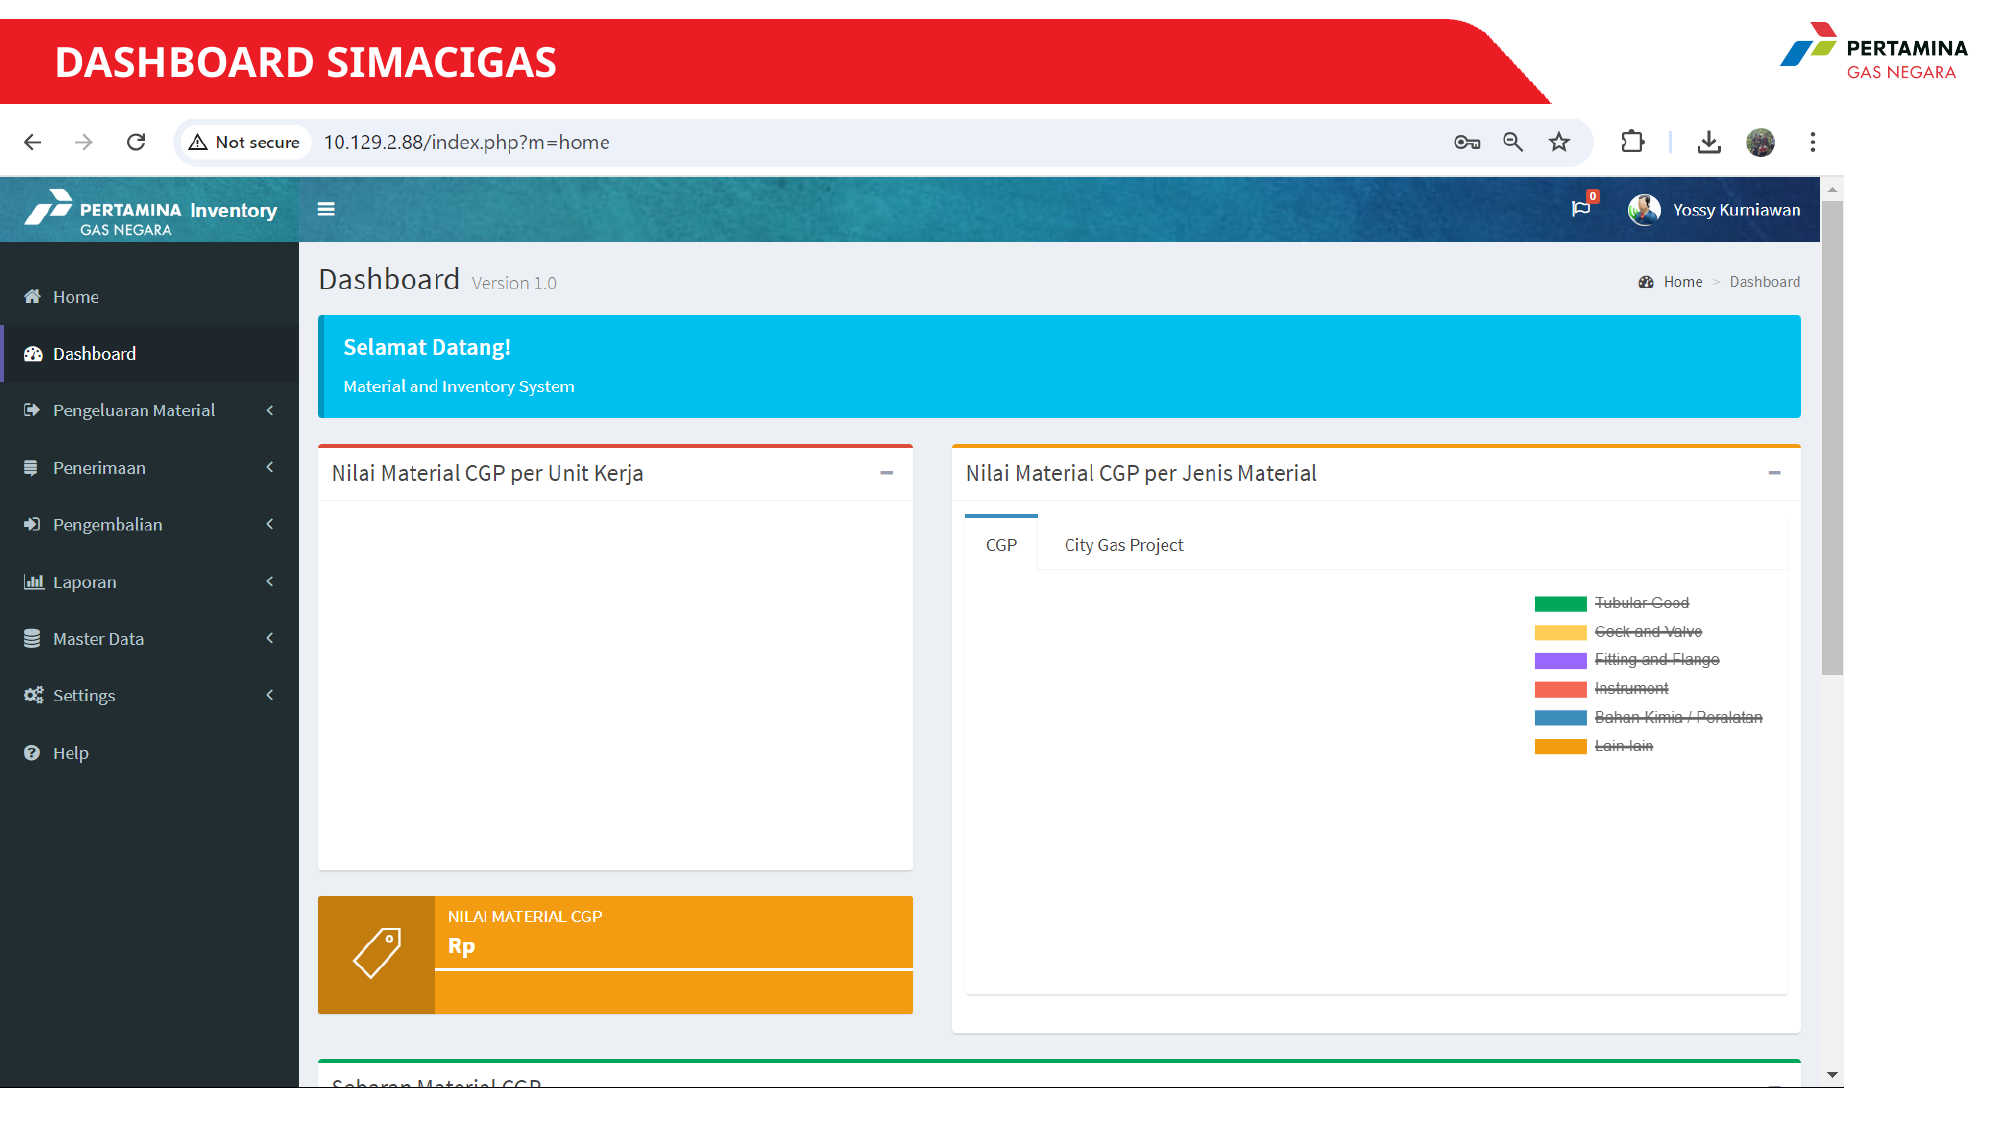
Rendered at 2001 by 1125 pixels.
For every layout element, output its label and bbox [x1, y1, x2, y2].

picture [1766, 6, 1987, 95]
picture [0, 19, 1553, 104]
picture [0, 118, 1844, 1089]
